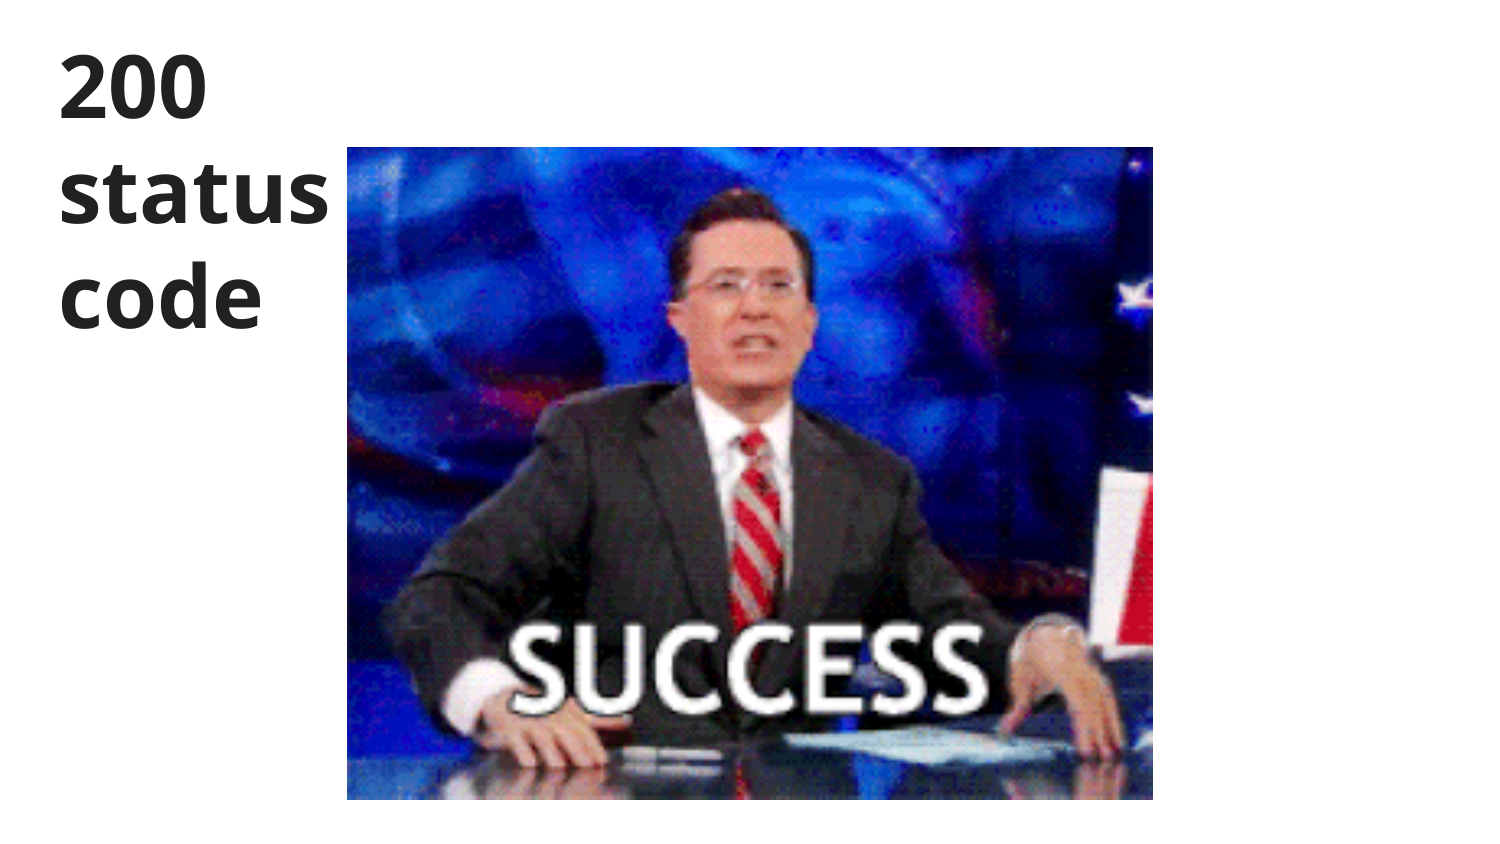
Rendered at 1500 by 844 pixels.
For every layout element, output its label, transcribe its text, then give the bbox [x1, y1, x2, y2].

picture [346, 146, 1154, 800]
title 200 status code [43, 15, 461, 148]
